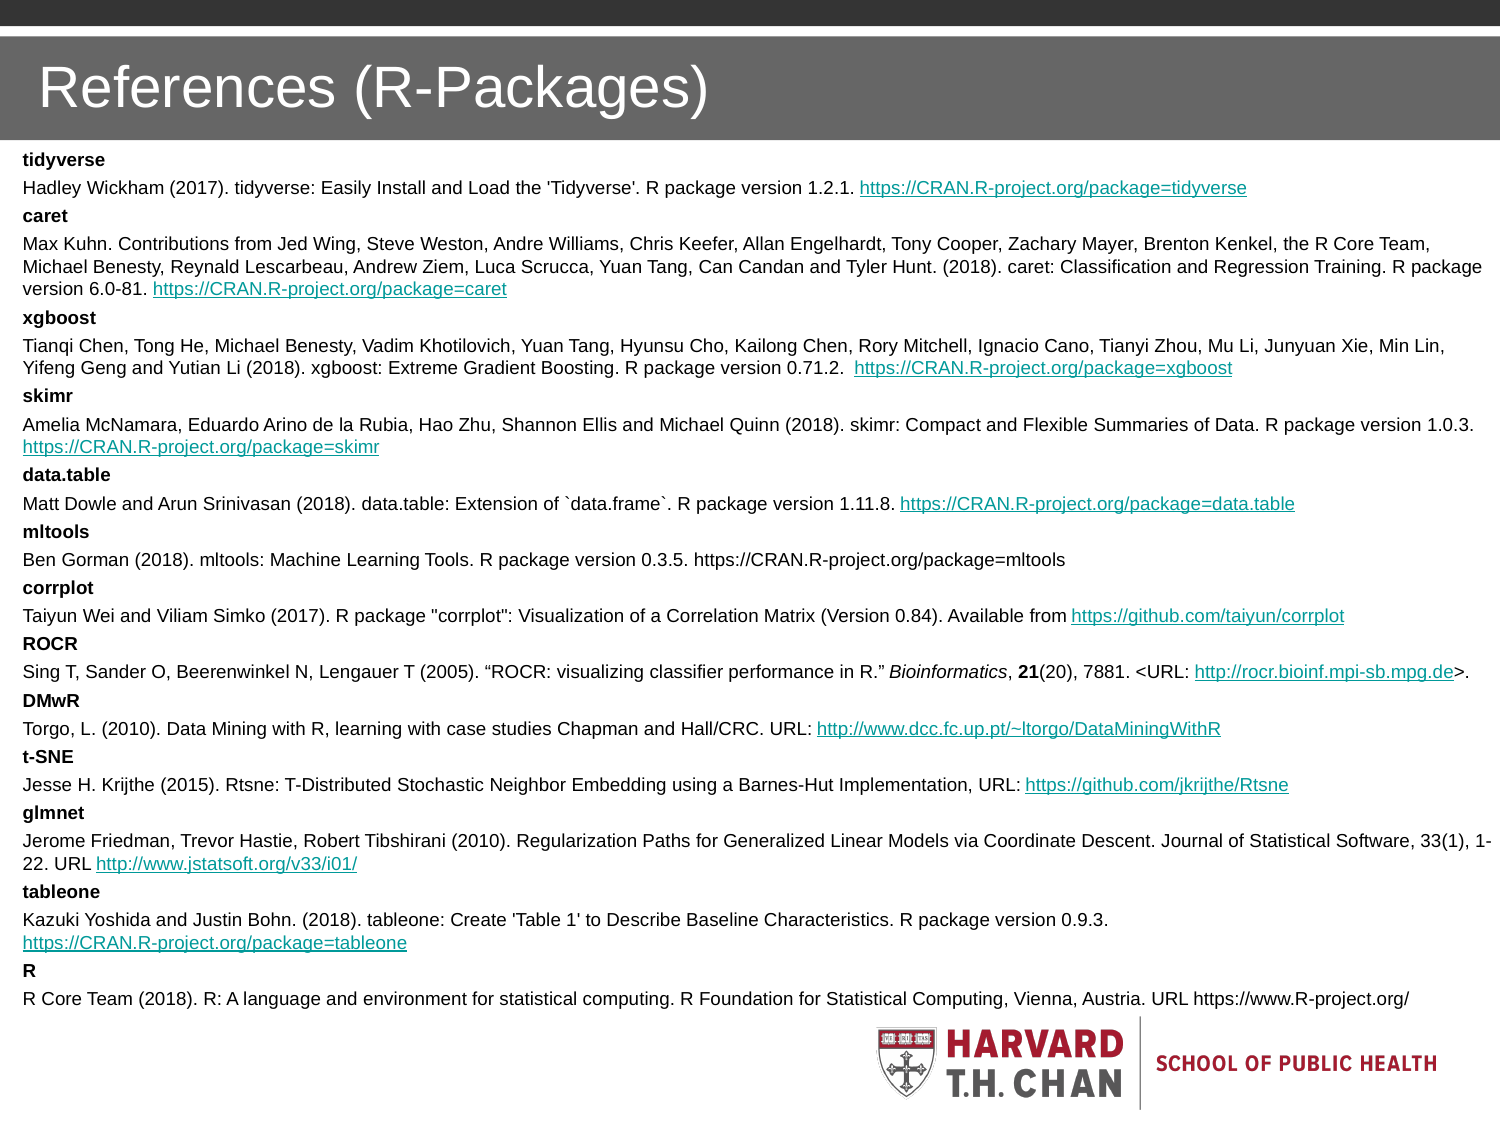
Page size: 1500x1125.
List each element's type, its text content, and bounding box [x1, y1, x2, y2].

picture [876, 1016, 1436, 1110]
list tidyverse Hadley Wickham (2017). tidyverse: Easily Install and Load the 'Tidyverse'. R package version 1.2.1. https://CRAN.R-project.org/package=tidyverse caret Max Kuhn. Contributions from Jed Wing, Steve Weston, Andre Williams, Chris Keefer, Allan Engelhardt, Tony Cooper, Zachary Mayer, Brenton Kenkel, the R Core Team, Michael Benesty, Reynald Lescarbeau, Andrew Ziem, Luca Scrucca, Yuan Tang, Can Candan and Tyler Hunt. (2018). caret: Classification and Regression Training. R package version 6.0-81. https://CRAN.R-project.org/package=caret xgboost Tianqi Chen, Tong He, Michael Benesty, Vadim Khotilovich, Yuan Tang, Hyunsu Cho, Kailong Chen, Rory Mitchell, Ignacio Cano, Tianyi Zhou, Mu Li, Junyuan Xie, Min Lin, Yifeng Geng and Yutian Li (2018). xgboost: Extreme Gradient Boosting. R package version 0.71.2. https://CRAN.R-project.org/package=xgboost skimr Amelia McNamara, Eduardo Arino de la Rubia, Hao Zhu, Shannon Ellis and Michael Quinn (2018). skimr: Compact and Flexible Summaries of Data. R package version 1.0.3. https://CRAN.R-project.org/package=skimr data.table Matt Dowle and Arun Srinivasan (2018). data.table: Extension of `data.frame`. R package version 1.11.8. https://CRAN.R-project.org/package=data.table mltools Ben Gorman (2018). mltools: Machine Learning Tools. R package version 0.3.5. https://CRAN.R-project.org/package=mltools corrplot Taiyun Wei and Viliam Simko (2017). R package "corrplot": Visualization of a Correlation Matrix (Version 0.84). Available from https://github.com/taiyun/corrplot ROCR Sing T, Sander O, Beerenwinkel N, Lengauer T (2005). “ROCR: visualizing classifier performance in R.” Bioinformatics, 21(20), 7881. <URL: http://rocr.bioinf.mpi-sb.mpg.de>. DMwR Torgo, L. (2010). Data Mining with R, learning with case studies Chapman and Hall/CRC. URL: http://www.dcc.fc.up.pt/~ltorgo/DataMiningWithR t-SNE Jesse H. Krijthe (2015). Rtsne: T-Distributed Stochastic Neighbor Embedding using a Barnes-Hut Implementation, URL: https://github.com/jkrijthe/Rtsne glmnet Jerome Friedman, Trevor Hastie, Robert Tibshirani (2010). Regularization Paths for Generalized Linear Models via Coordinate Descent. Journal of Statistical Software, 33(1), 1-22. URL http://www.jstatsoft.org/v33/i01/ tableone Kazuki Yoshida and Justin Bohn. (2018). tableone: Create 'Table 1' to Describe Baseline Characteristics. R package version 0.9.3. https://CRAN.R-project.org/package=tableone R R Core Team (2018). R: A language and environment for statistical computing. R Foundation for Statistical Computing, Vienna, Austria. URL https://www.R-project.org/ [0, 141, 1500, 802]
text_box References (R-Packages) [38, 49, 1462, 128]
text_box [0, 36, 1500, 141]
